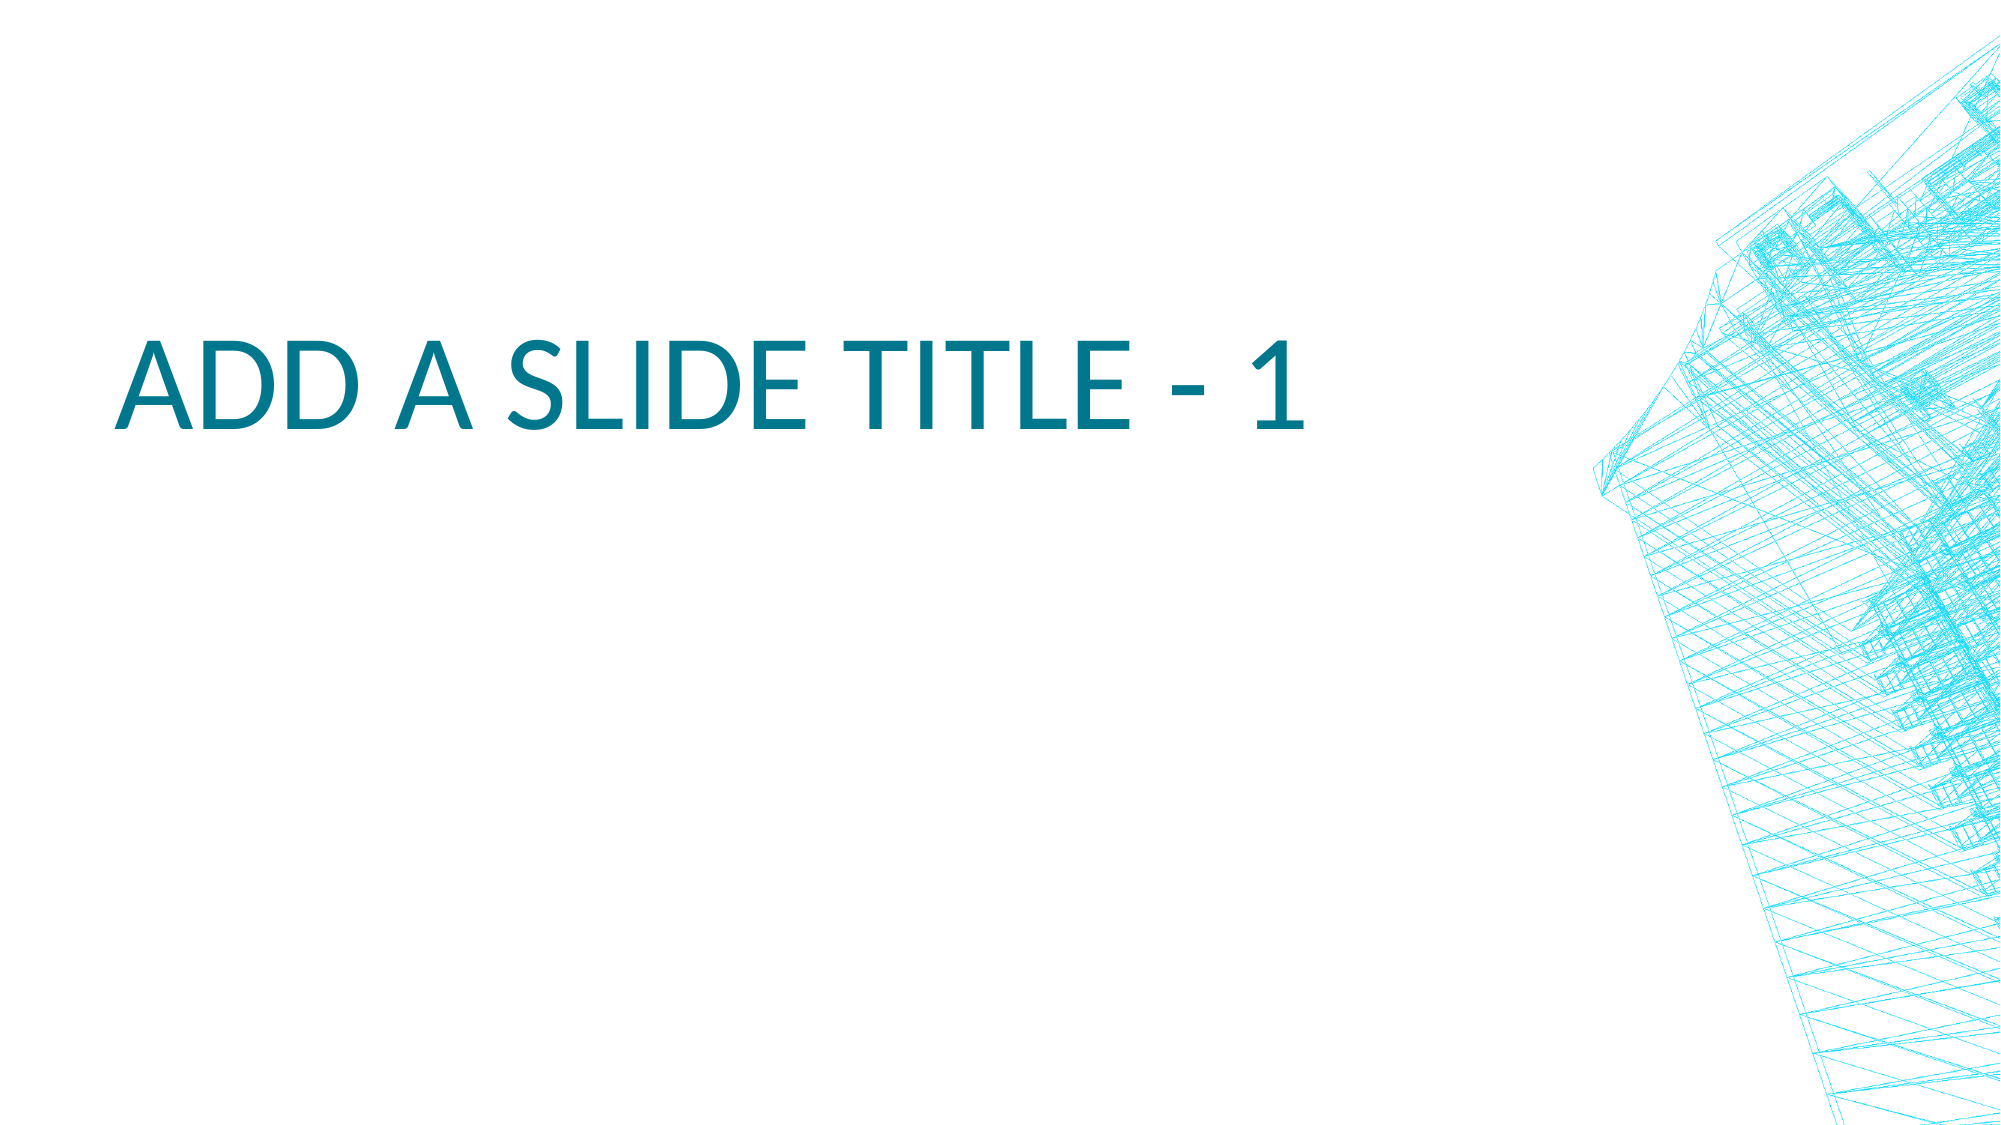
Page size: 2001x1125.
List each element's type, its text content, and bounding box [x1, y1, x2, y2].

title Add a Slide Title - 1 [99, 135, 1525, 465]
picture [0, 0, 2001, 1125]
